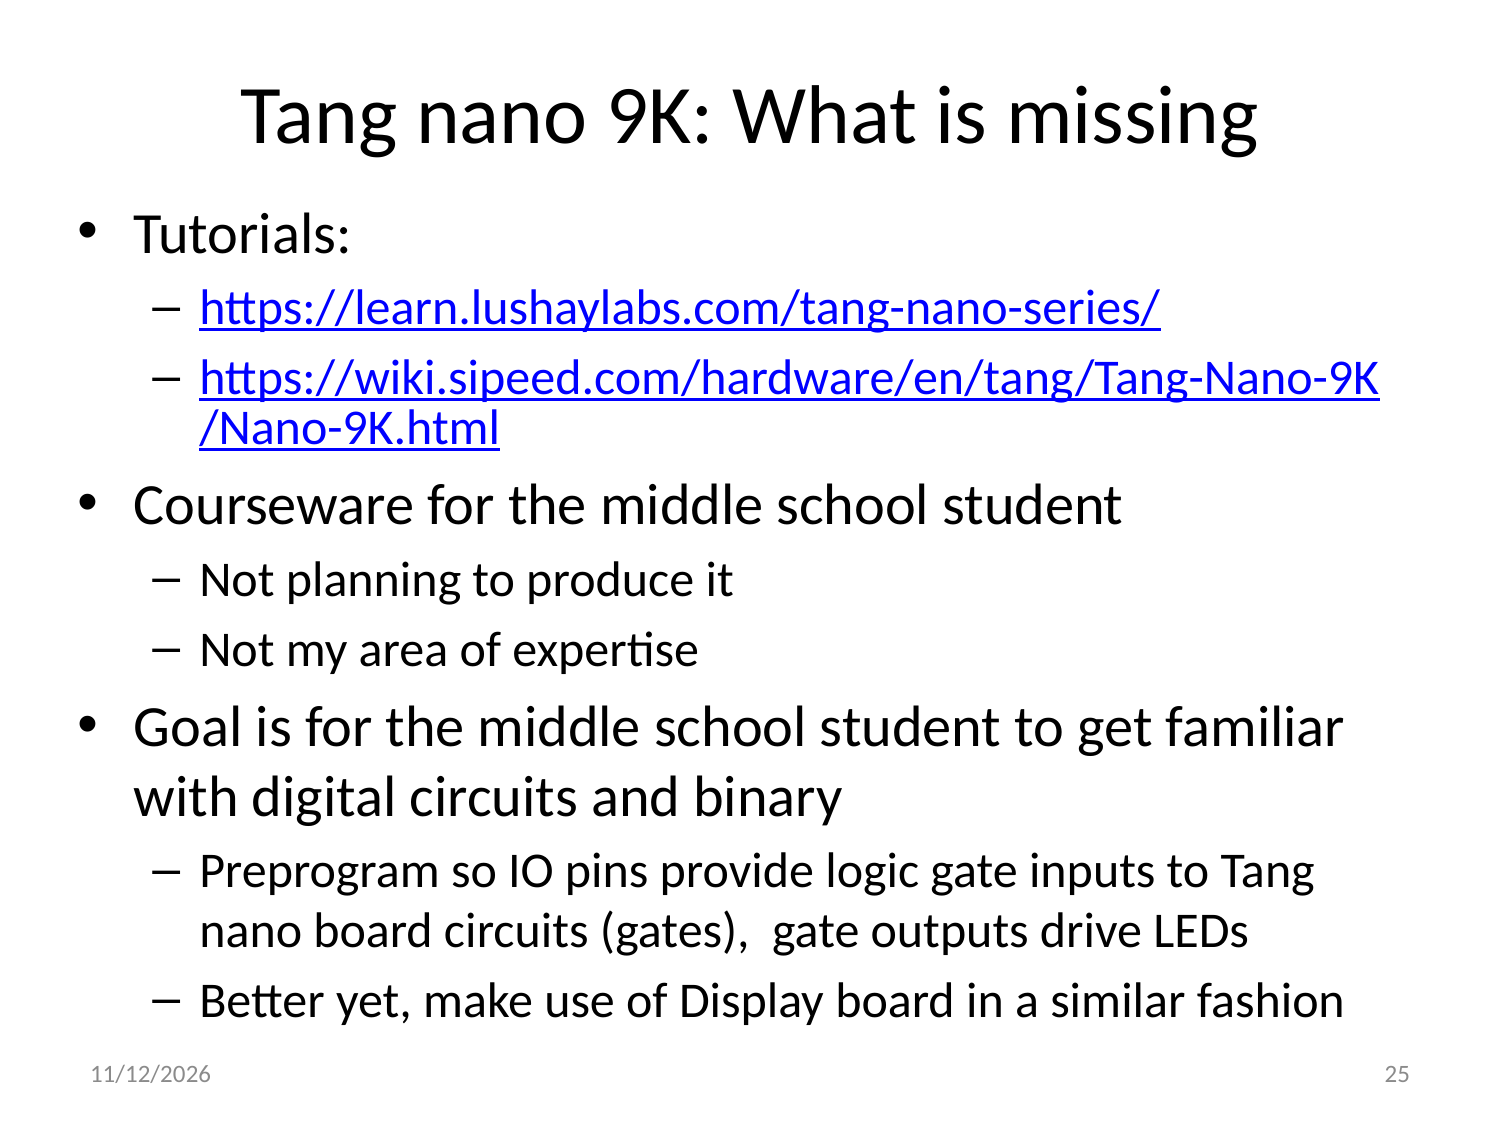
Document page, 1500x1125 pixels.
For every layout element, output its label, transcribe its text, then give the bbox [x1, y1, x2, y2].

slide_number 25 [1074, 1042, 1425, 1103]
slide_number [75, 1042, 425, 1103]
title Tang nano 9K: What is missing [75, 45, 1425, 175]
list Tutorials: https://learn.lushaylabs.com/tang-nano-series/ https://wiki.sipeed.com/hardware/en/tang/Tang-Nano-9K/Nano-9K.html Courseware for the middle school student Not planning to produce it Not my area of expertise Goal is for the middle school student to get familiar with digital circuits and binary Preprogram so IO pins provide logic gate inputs to Tang nano board circuits (gates), gate outputs drive LEDs Better yet, make use of Display board in a similar fashion [62, 187, 1413, 1063]
